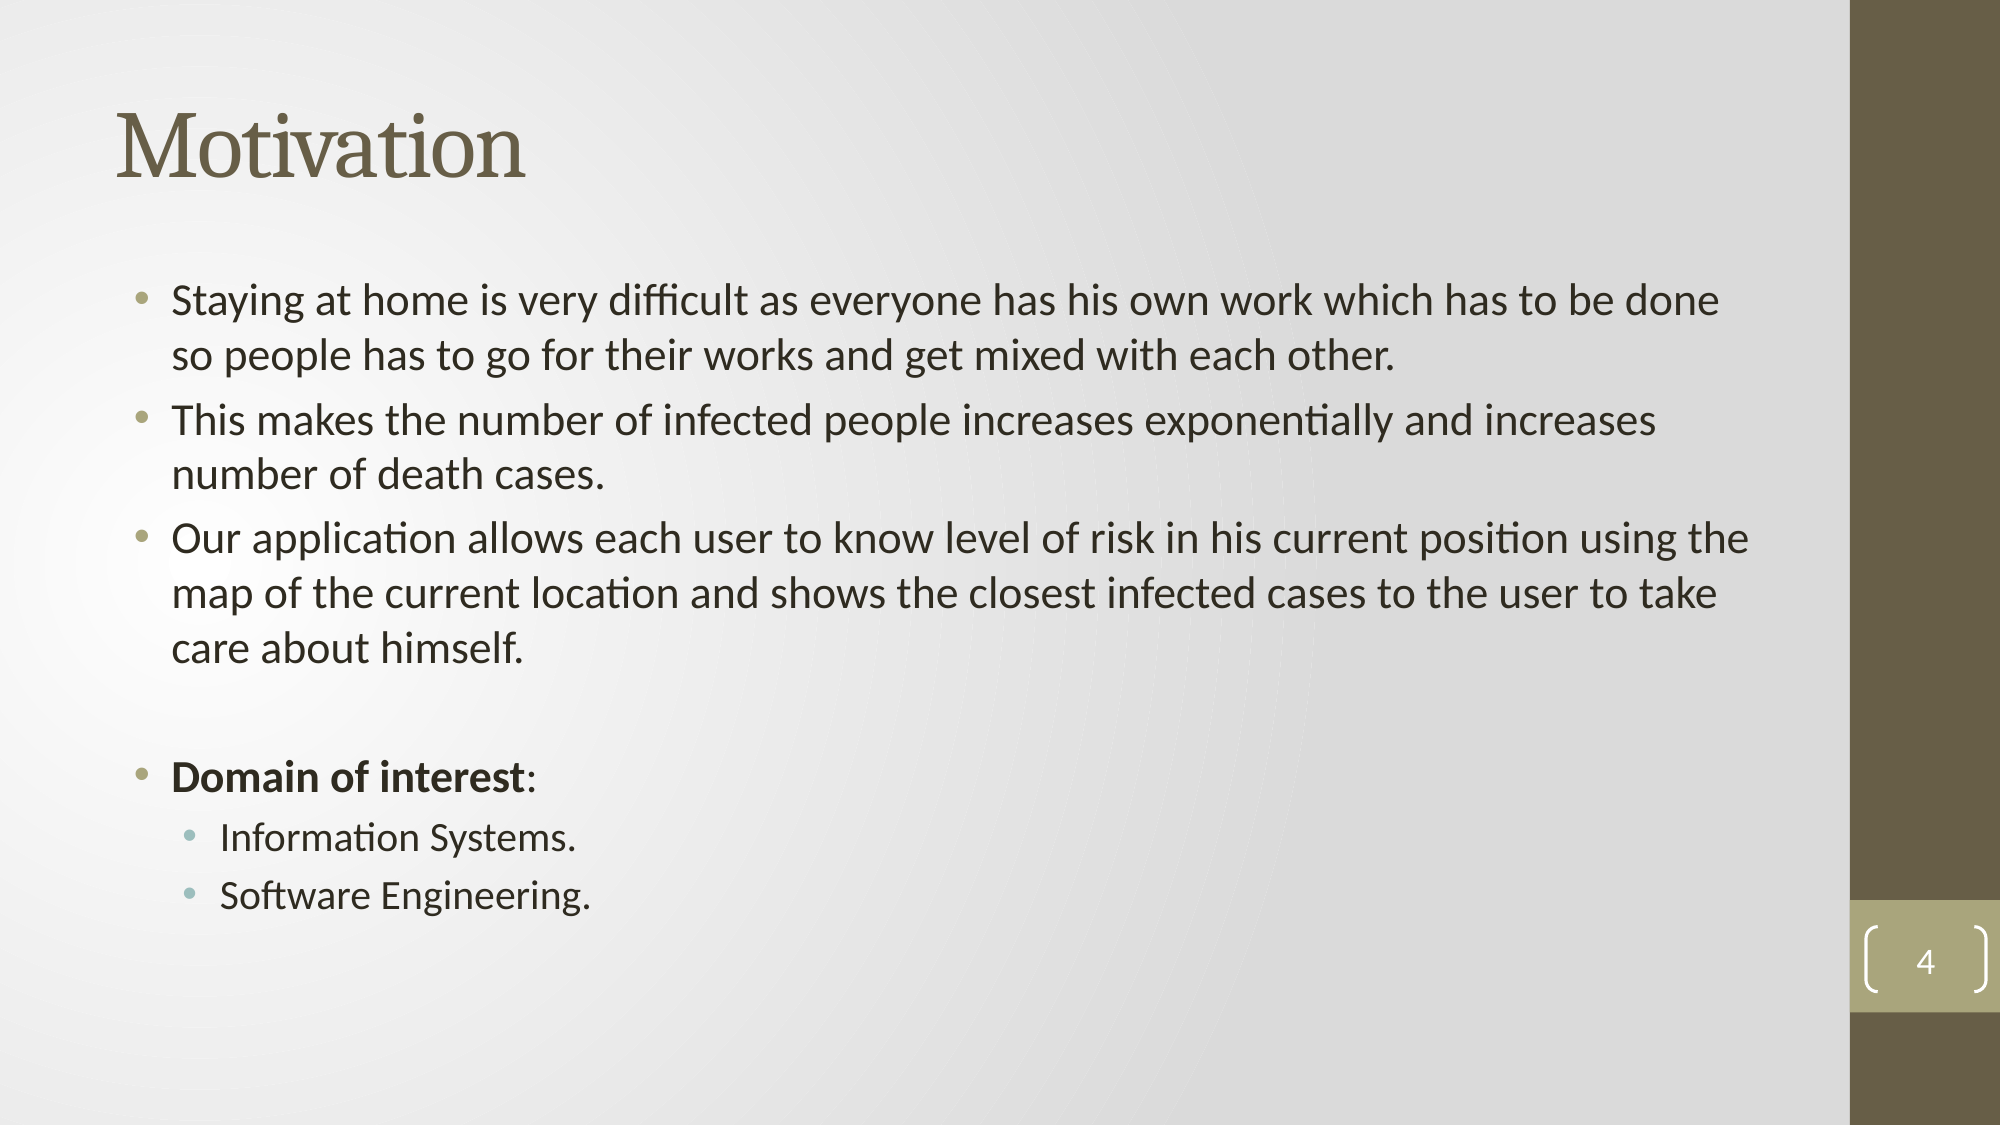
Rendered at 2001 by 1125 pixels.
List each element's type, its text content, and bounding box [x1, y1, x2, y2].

list Staying at home is very difficult as everyone has his own work which has to be done so people has to go for their works and get mixed with each other. This makes the number of infected people increases exponentially and increases number of death cases. Our application allows each user to know level of risk in his current position using the map of the current location and shows the closest infected cases to the user to take care about himself. Domain of interest: Information Systems. Software Engineering. [99, 262, 1767, 1050]
slide_number 4 [1864, 925, 1988, 994]
title Motivation [99, 45, 1767, 233]
